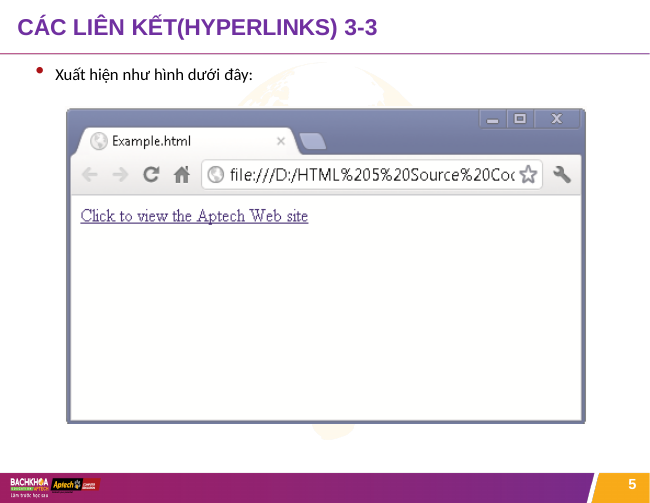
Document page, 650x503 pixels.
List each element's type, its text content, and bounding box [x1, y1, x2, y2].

picture [0, 0, 650, 503]
text_box [6, 0, 16, 55]
title CÁC LIÊN KẾT(HYPERLINKS) 3-3 [16, 0, 601, 68]
text_box Xuất hiện như hình dưới đây: [34, 62, 258, 84]
text_box [601, 0, 633, 55]
text_box [64, 106, 587, 424]
slide_number 5 [617, 340, 646, 503]
